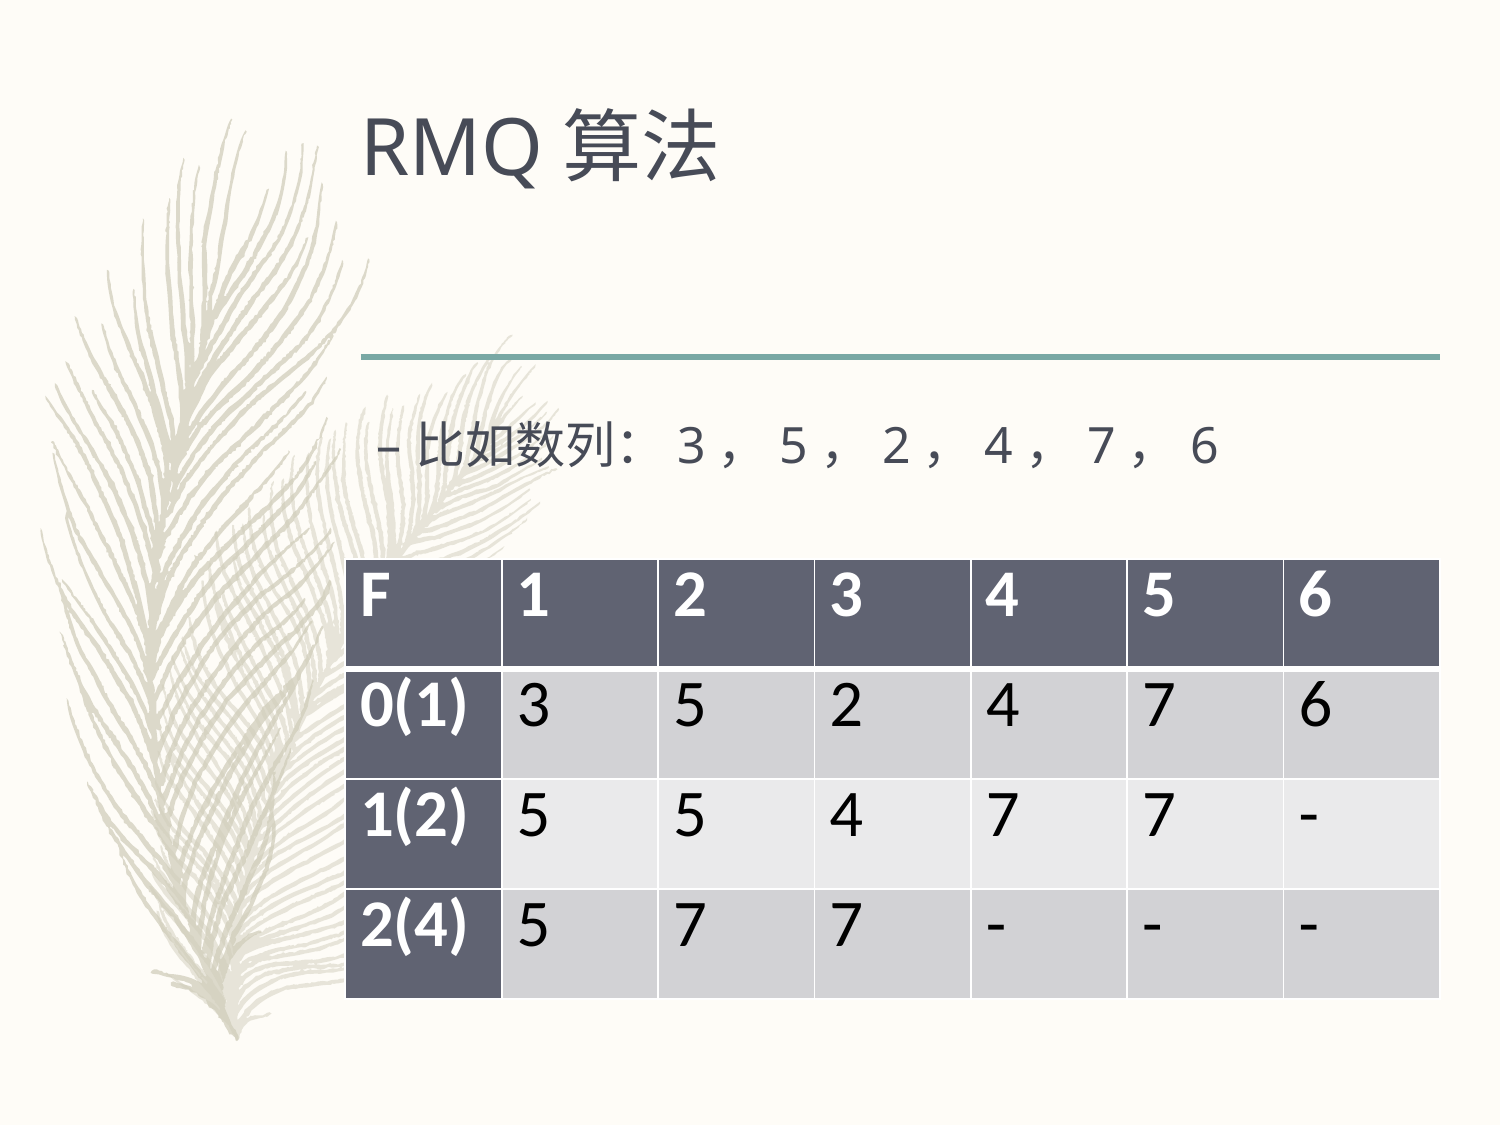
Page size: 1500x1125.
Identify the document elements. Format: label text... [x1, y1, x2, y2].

table_cell 7 [1128, 672, 1283, 778]
table_cell 6 [1284, 672, 1439, 778]
list 比如数列：3，5，2，4，7，6 [360, 399, 1440, 558]
table_cell 2 [815, 672, 970, 778]
table_cell 4 [972, 672, 1126, 778]
table_header 1 [503, 560, 657, 666]
table_header 5 [1128, 560, 1283, 666]
table_cell 7 [659, 890, 814, 998]
table_cell 1(2) [346, 780, 501, 888]
table_cell 5 [659, 672, 814, 778]
table_cell 4 [815, 780, 970, 888]
title RMQ算法 [345, 93, 1440, 350]
table_cell 7 [972, 780, 1126, 888]
table_header 4 [972, 560, 1126, 666]
table_header 2 [659, 560, 814, 666]
table_cell 5 [659, 780, 814, 888]
table_header 3 [815, 560, 970, 666]
table_cell - [1284, 780, 1439, 888]
table_cell 5 [503, 780, 657, 888]
table_cell - [972, 890, 1126, 998]
table_cell 2(4) [346, 890, 501, 998]
table_header 6 [1284, 560, 1439, 666]
table_cell - [1128, 890, 1283, 998]
table_cell 0(1) [346, 672, 501, 778]
table_cell 5 [503, 890, 657, 998]
table_cell 7 [815, 890, 970, 998]
table_cell - [1284, 890, 1439, 998]
table_cell 7 [1128, 780, 1283, 888]
table_cell 3 [503, 672, 657, 778]
table_header F [346, 560, 501, 666]
